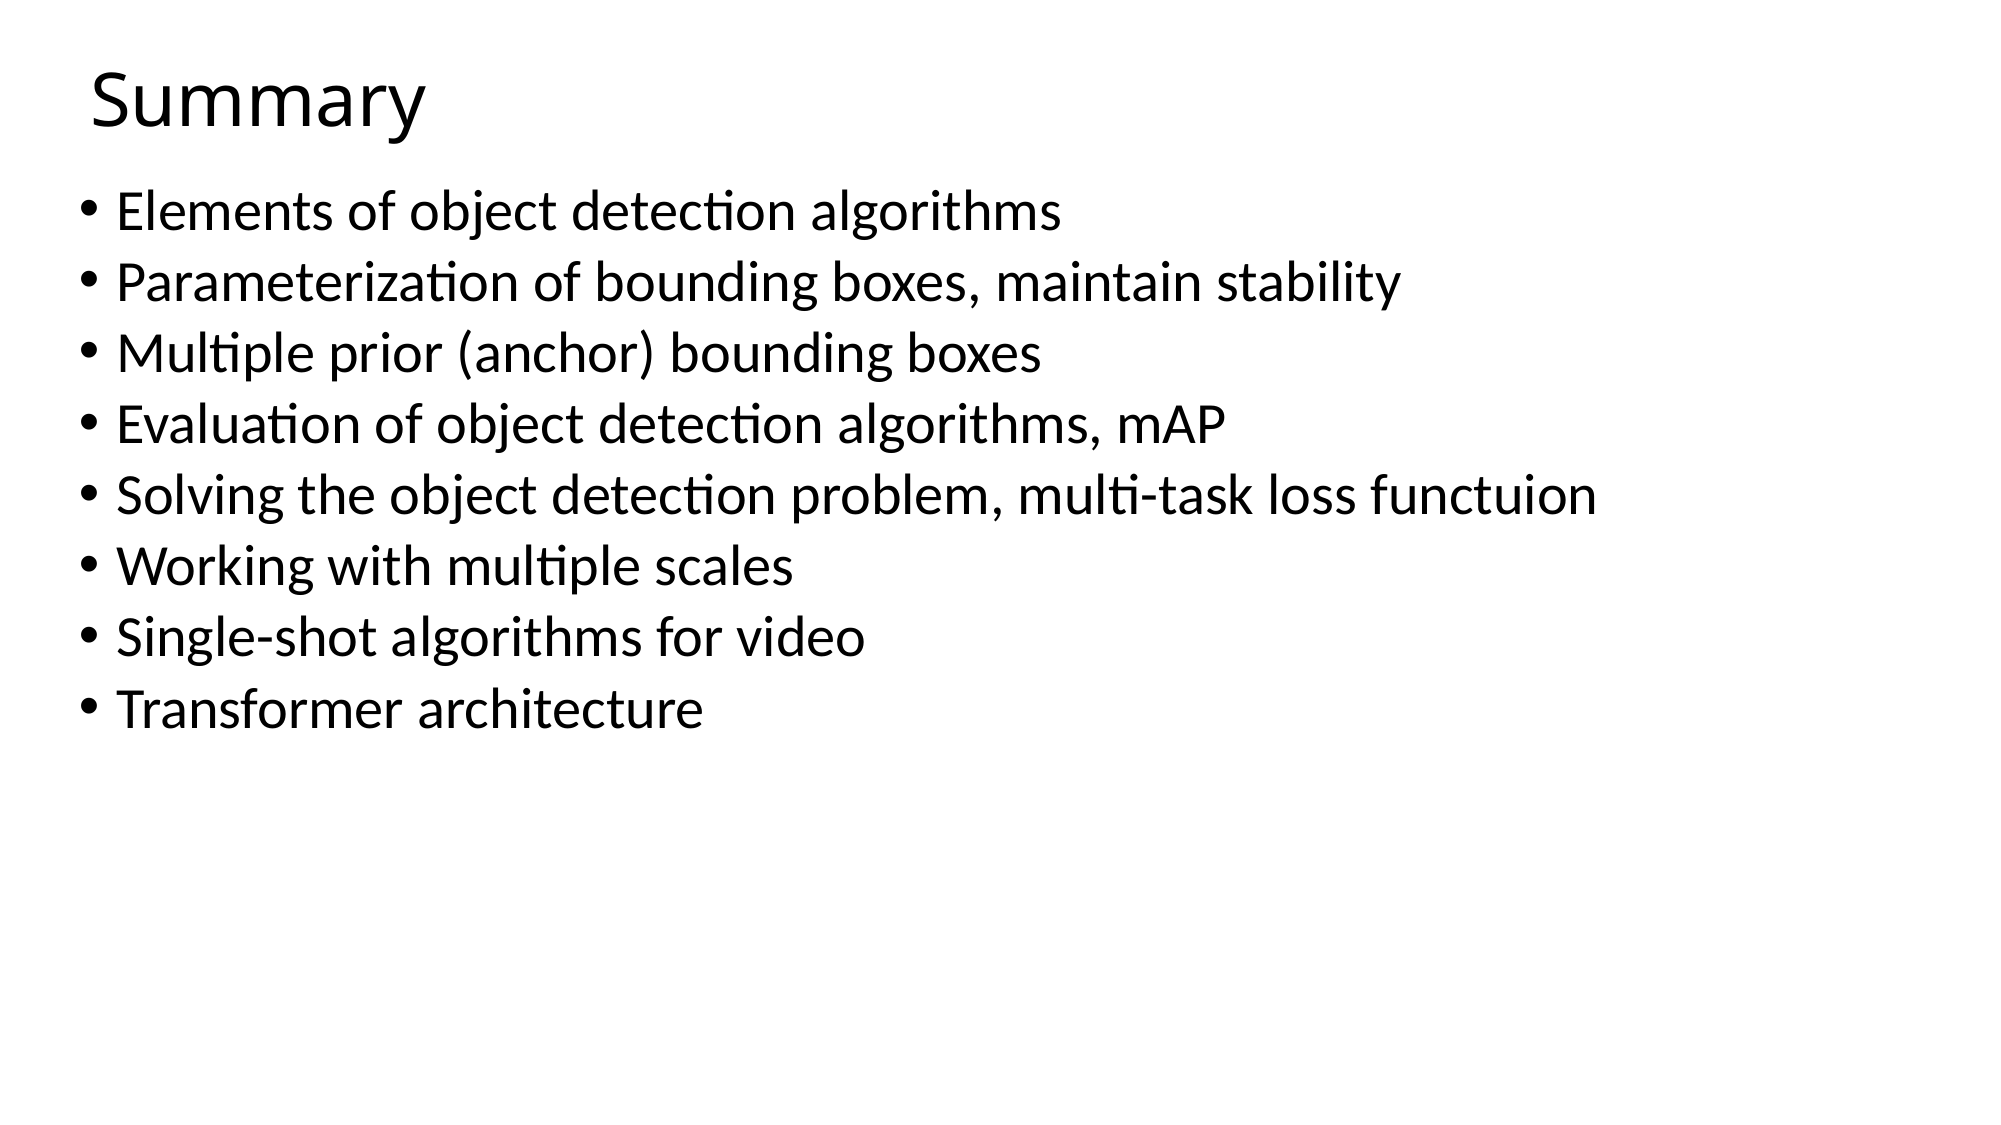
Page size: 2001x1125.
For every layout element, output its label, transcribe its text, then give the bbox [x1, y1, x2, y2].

list Elements of object detection algorithms Parameterization of bounding boxes, maintain stability Multiple prior (anchor) bounding boxes Evaluation of object detection algorithms, mAP Solving the object detection problem, multi-task loss functuion Working with multiple scales Single-shot algorithms for video Transformer architecture [63, 172, 1955, 1090]
title Summary [75, 54, 1966, 150]
